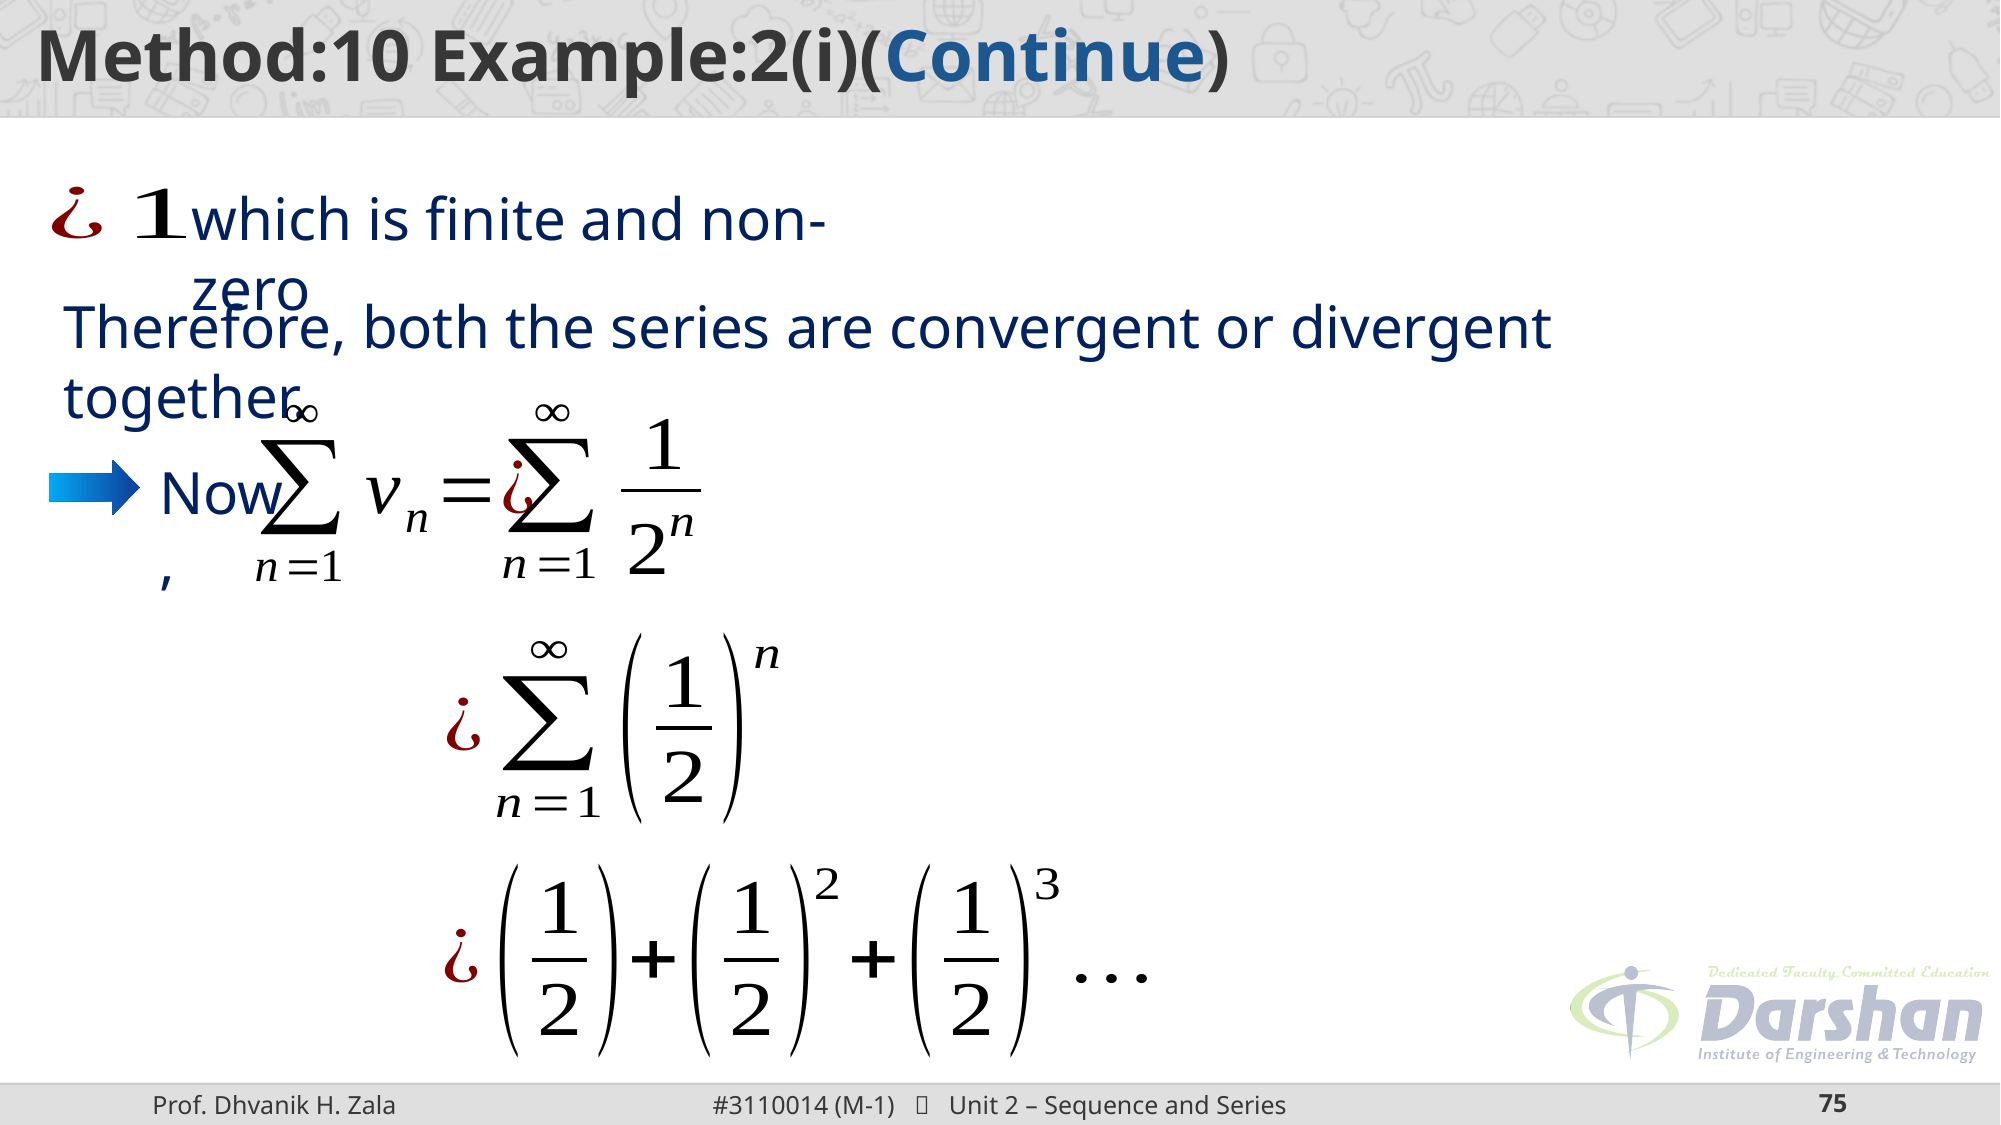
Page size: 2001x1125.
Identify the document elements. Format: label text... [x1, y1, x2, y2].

text_box Therefore, by limit comparison test both the series are convergent or divergent [1570, 966, 1990, 1063]
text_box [144, 383, 538, 591]
text_box [48, 460, 141, 515]
text_box Therefore, both the series are convergent or divergent together. [48, 282, 1591, 368]
text_box which is finite and non-zero [176, 174, 847, 259]
